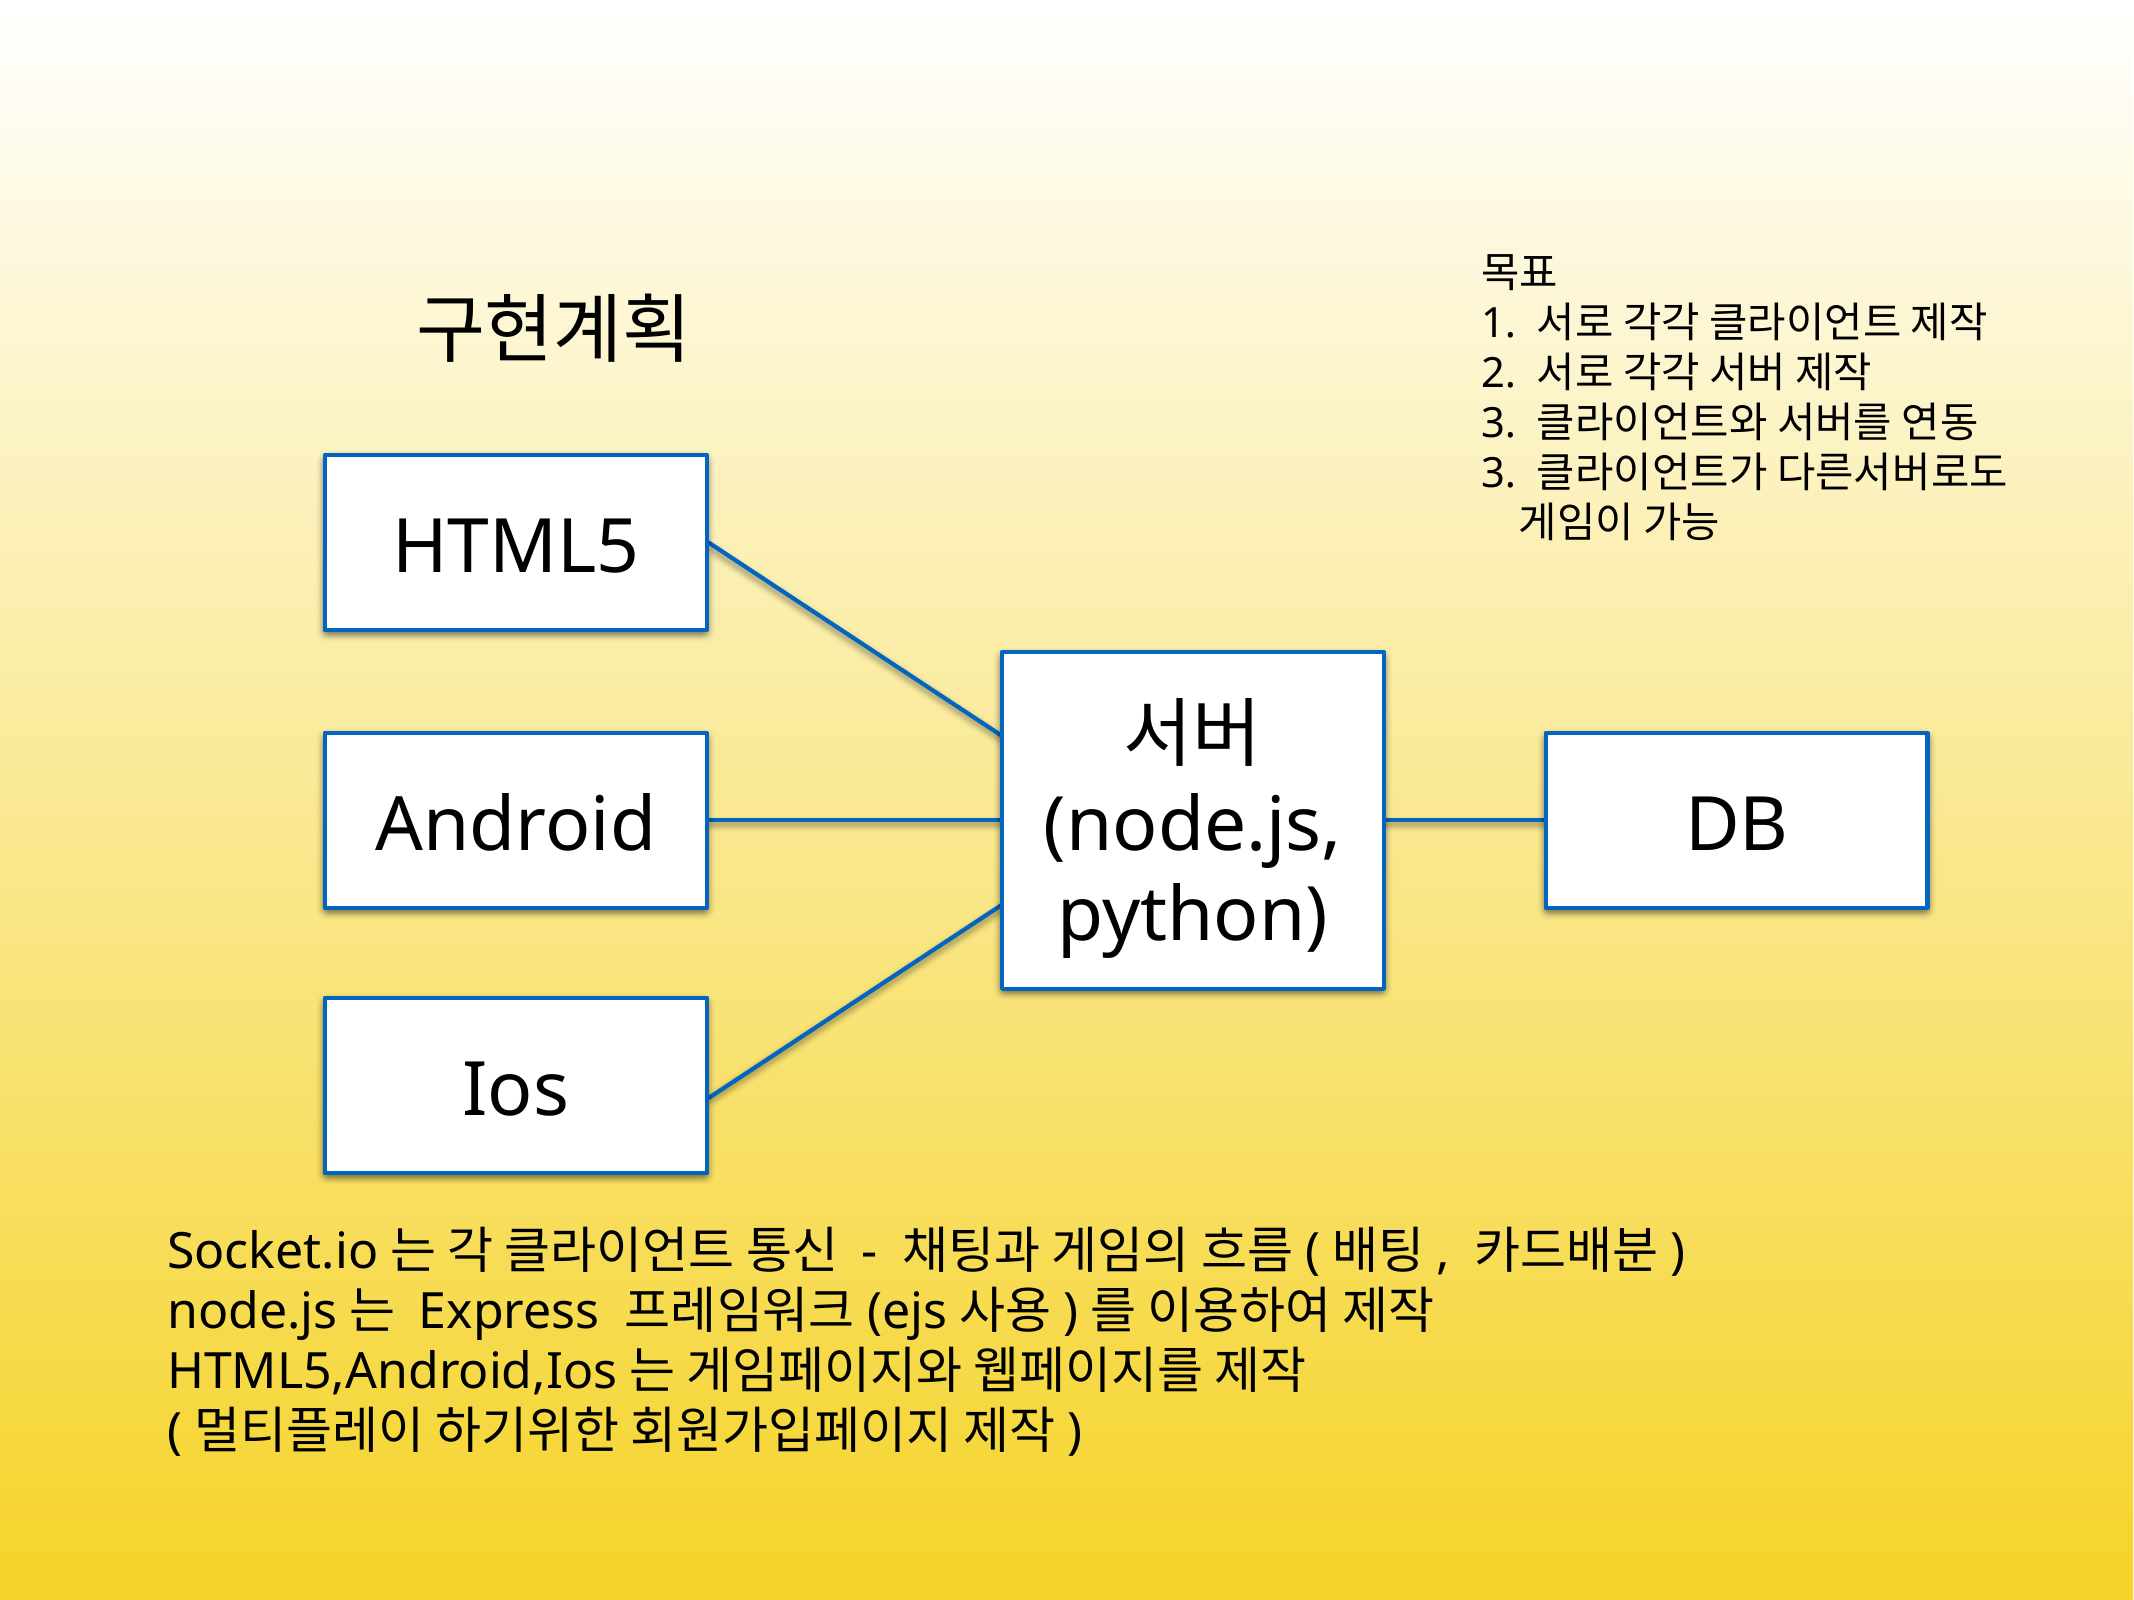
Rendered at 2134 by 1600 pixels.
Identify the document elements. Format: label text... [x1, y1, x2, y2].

text_box HTML5 [324, 454, 707, 631]
text_box Android [324, 732, 707, 908]
text_box Ios [324, 997, 707, 1174]
text_box 서버 (node.js, python) [1002, 651, 1384, 989]
text_box 구현계획 [415, 281, 693, 372]
text_box 목표 1. 서로 각각 클라이언트 제작 2. 서로 각각 서버 제작 3. 클라이언트와 서버를 연동 3. 클라이언트가 다른서버로도 게임이 가능 [1472, 237, 2026, 554]
text_box DB [1545, 732, 1928, 908]
text_box Socket.io는 각 클라이언트 통신 - 채팅과 게임의 흐름(배팅, 카드배분) node.js는 Express 프레임워크(ejs사용)를 이용하여 제작 HTML5,Android,Ios는 게임페이지와 웹페이지를 제작 (멀티플레이 하기위한 회원가입페이지 제작) [158, 1209, 1694, 1467]
